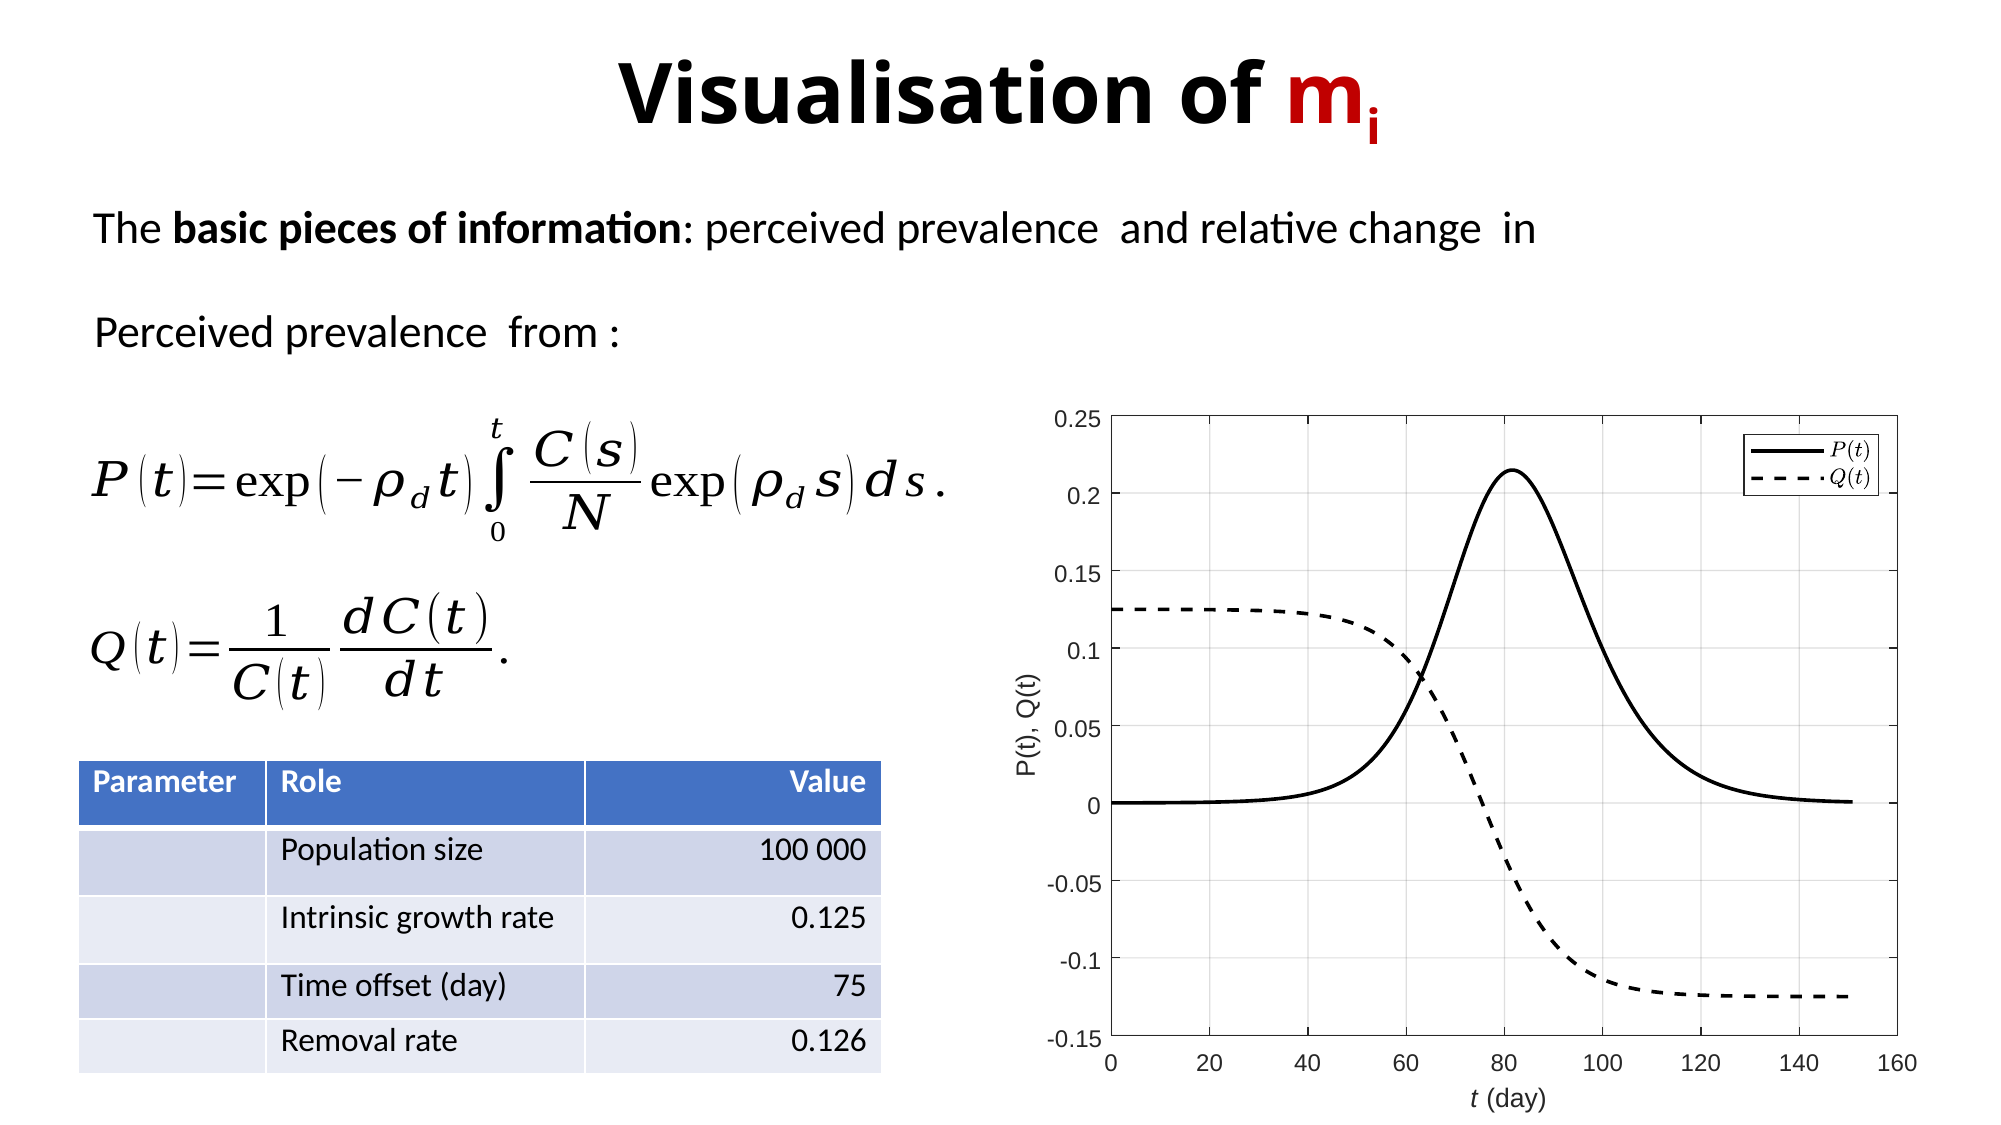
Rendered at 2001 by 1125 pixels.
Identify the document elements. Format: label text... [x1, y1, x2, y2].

text_box Visualisation of mi [137, 33, 1863, 152]
picture [979, 359, 1992, 1118]
